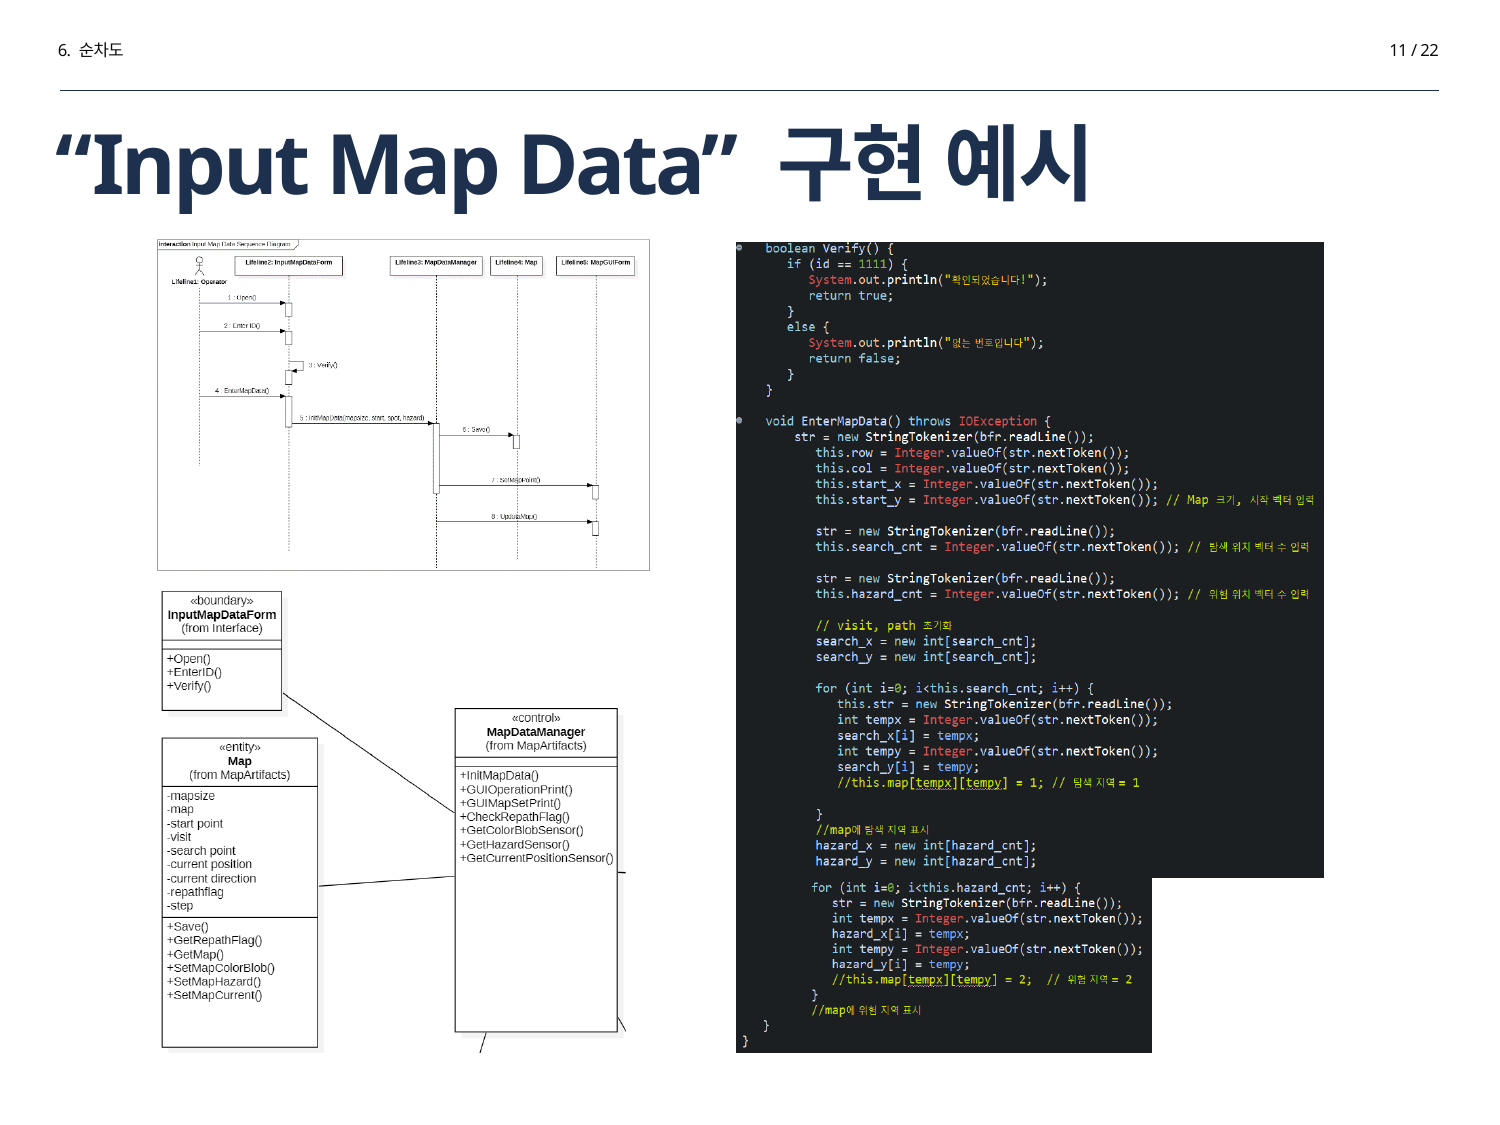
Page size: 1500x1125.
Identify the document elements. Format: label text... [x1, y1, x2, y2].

title “Input Map Data” 구현 예시 [40, 90, 1433, 231]
text_box 11 / 22 [1193, 32, 1454, 70]
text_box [736, 241, 1325, 1054]
picture [155, 237, 652, 573]
picture [155, 579, 626, 1054]
text_box 6. 순차도 [43, 31, 303, 67]
